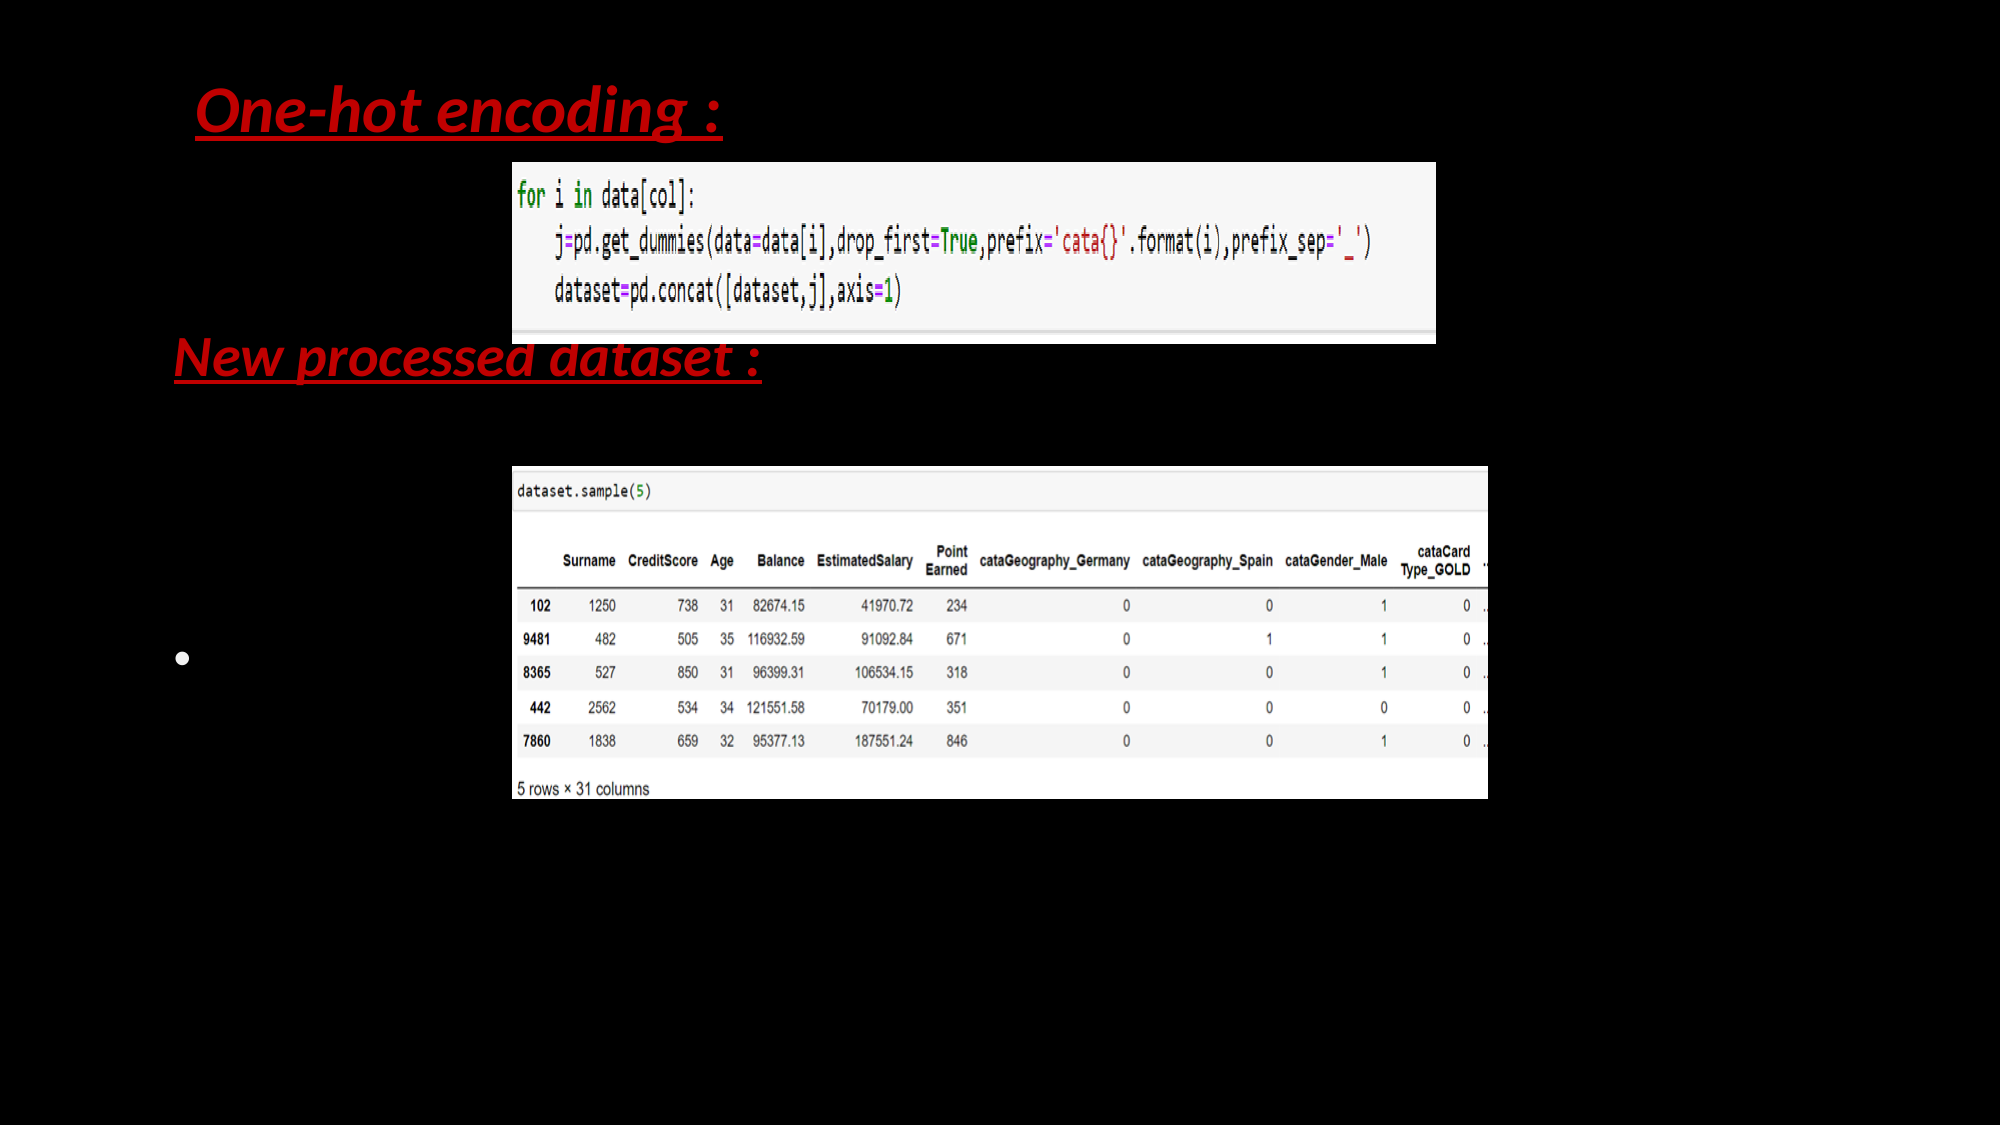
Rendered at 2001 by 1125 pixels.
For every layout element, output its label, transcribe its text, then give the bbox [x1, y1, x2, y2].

list New processed dataset : [158, 144, 1830, 1125]
picture [512, 466, 1488, 799]
title One-hot encoding : [180, 42, 1830, 144]
picture [512, 162, 1436, 344]
